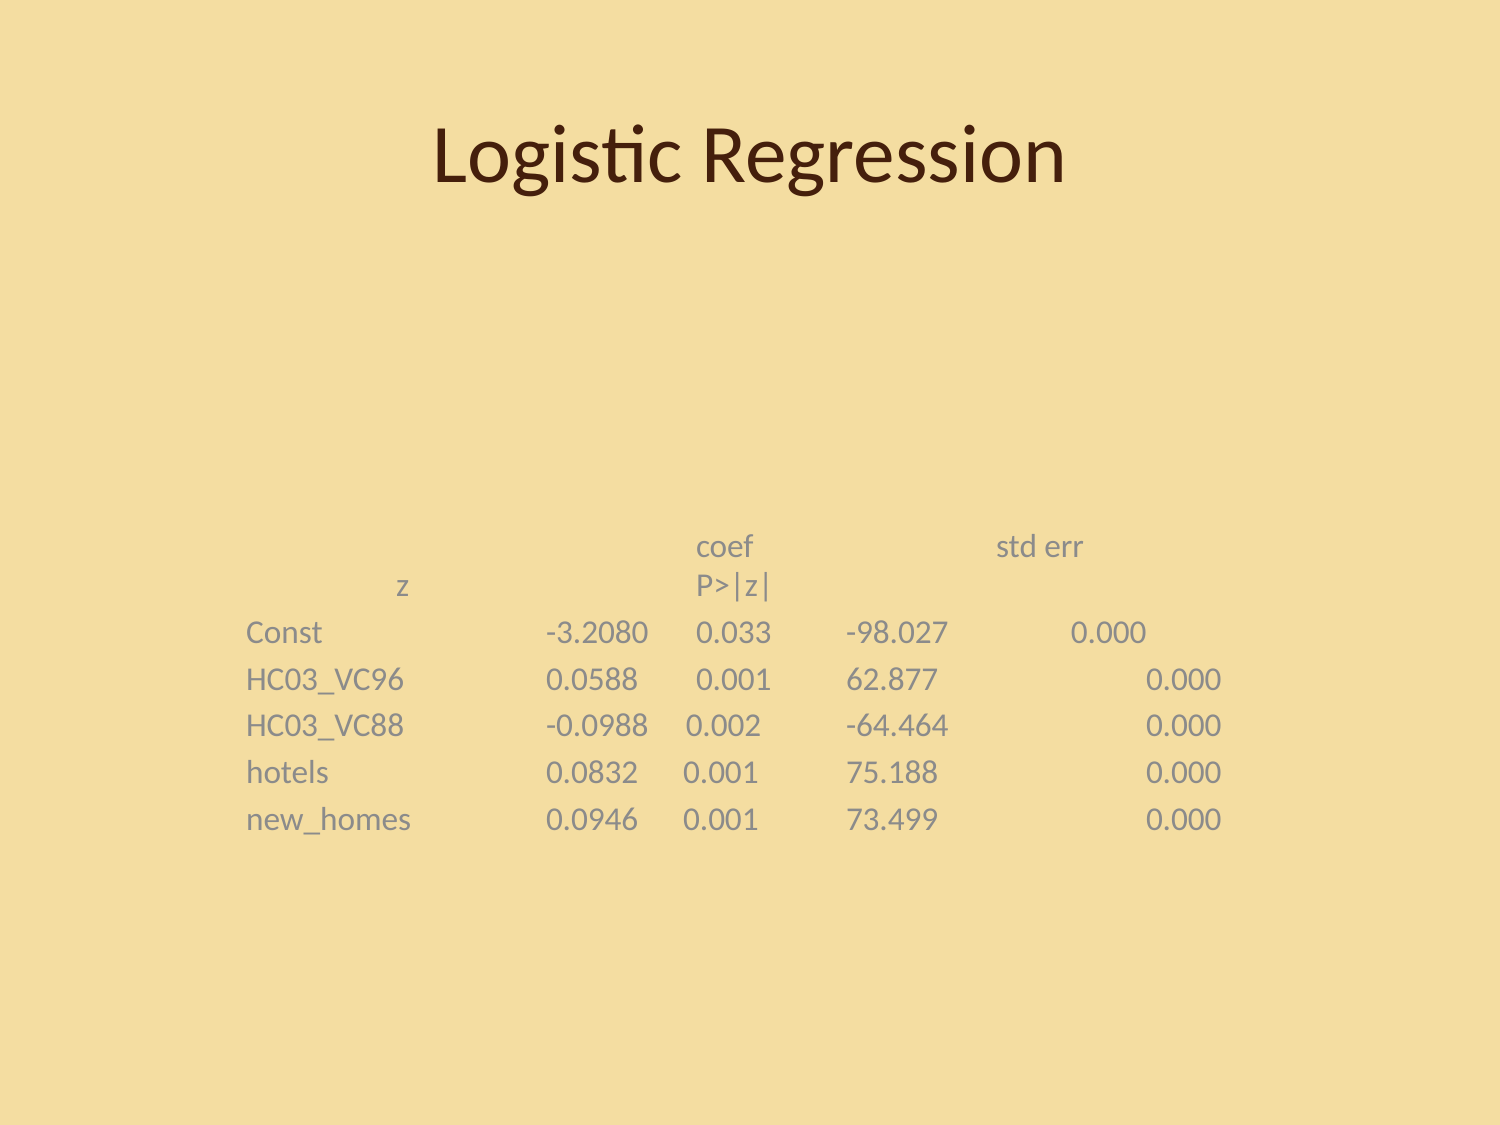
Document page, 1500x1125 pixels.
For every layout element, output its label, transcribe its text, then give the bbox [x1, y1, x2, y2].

title Logistic Regression [112, 78, 1388, 320]
subtitle coef std err z P>|z| Const -3.2080 0.033 -98.027 0.000 HC03_VC96 0.0588 0.001 62.877 0.000 HC03_VC88 -0.0988 0.002 -64.464 0.000 hotels 0.0832 0.001 75.188 0.000 new_homes 0.0946 0.001 73.499 0.000 [231, 469, 1282, 1038]
